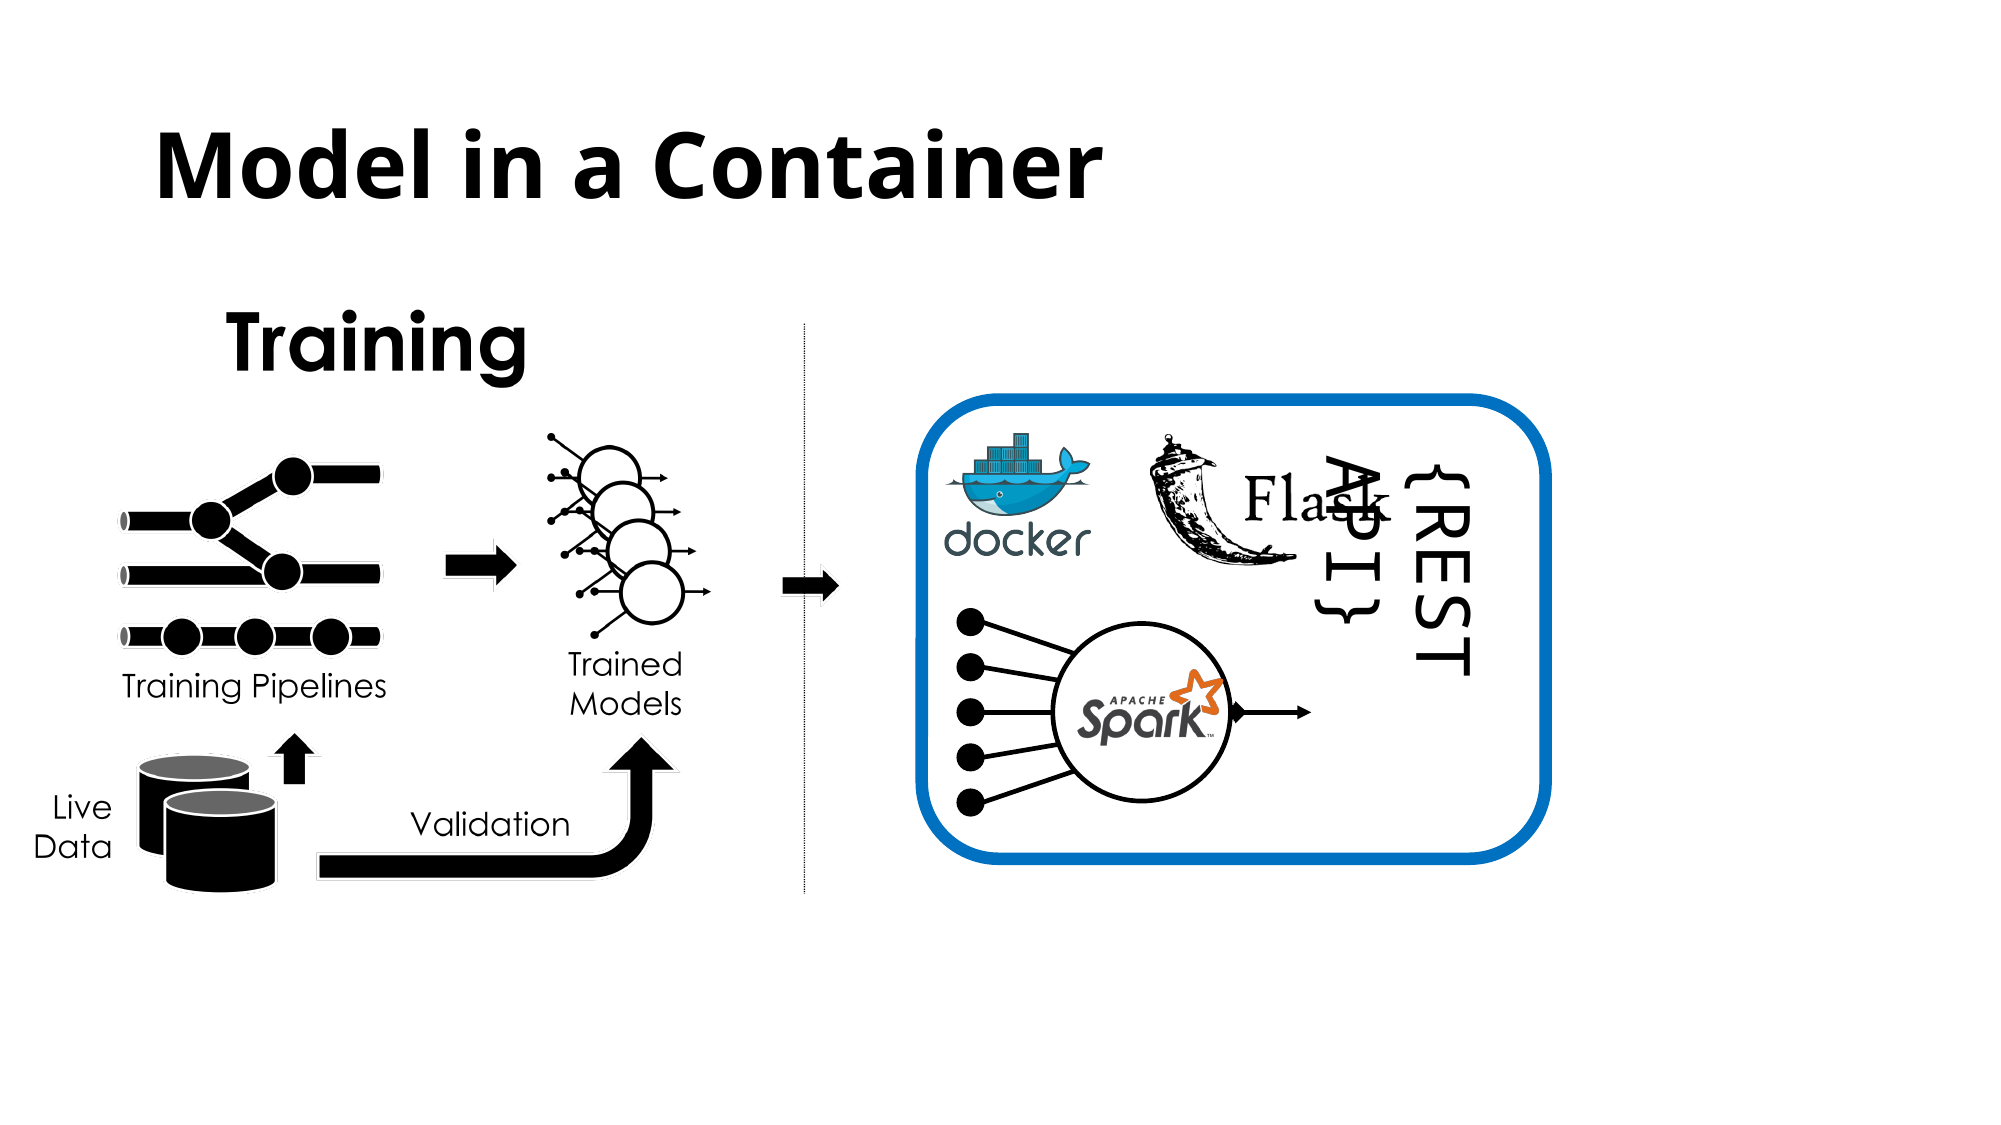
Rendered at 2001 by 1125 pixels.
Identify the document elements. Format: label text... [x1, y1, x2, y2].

picture [13, 266, 718, 894]
text_box {REST API} [1303, 439, 1499, 872]
picture [780, 323, 841, 894]
picture [916, 406, 1117, 584]
title Model in a Container [137, 59, 1863, 278]
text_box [958, 610, 1312, 815]
text_box [921, 399, 1547, 860]
picture [1150, 434, 1401, 575]
